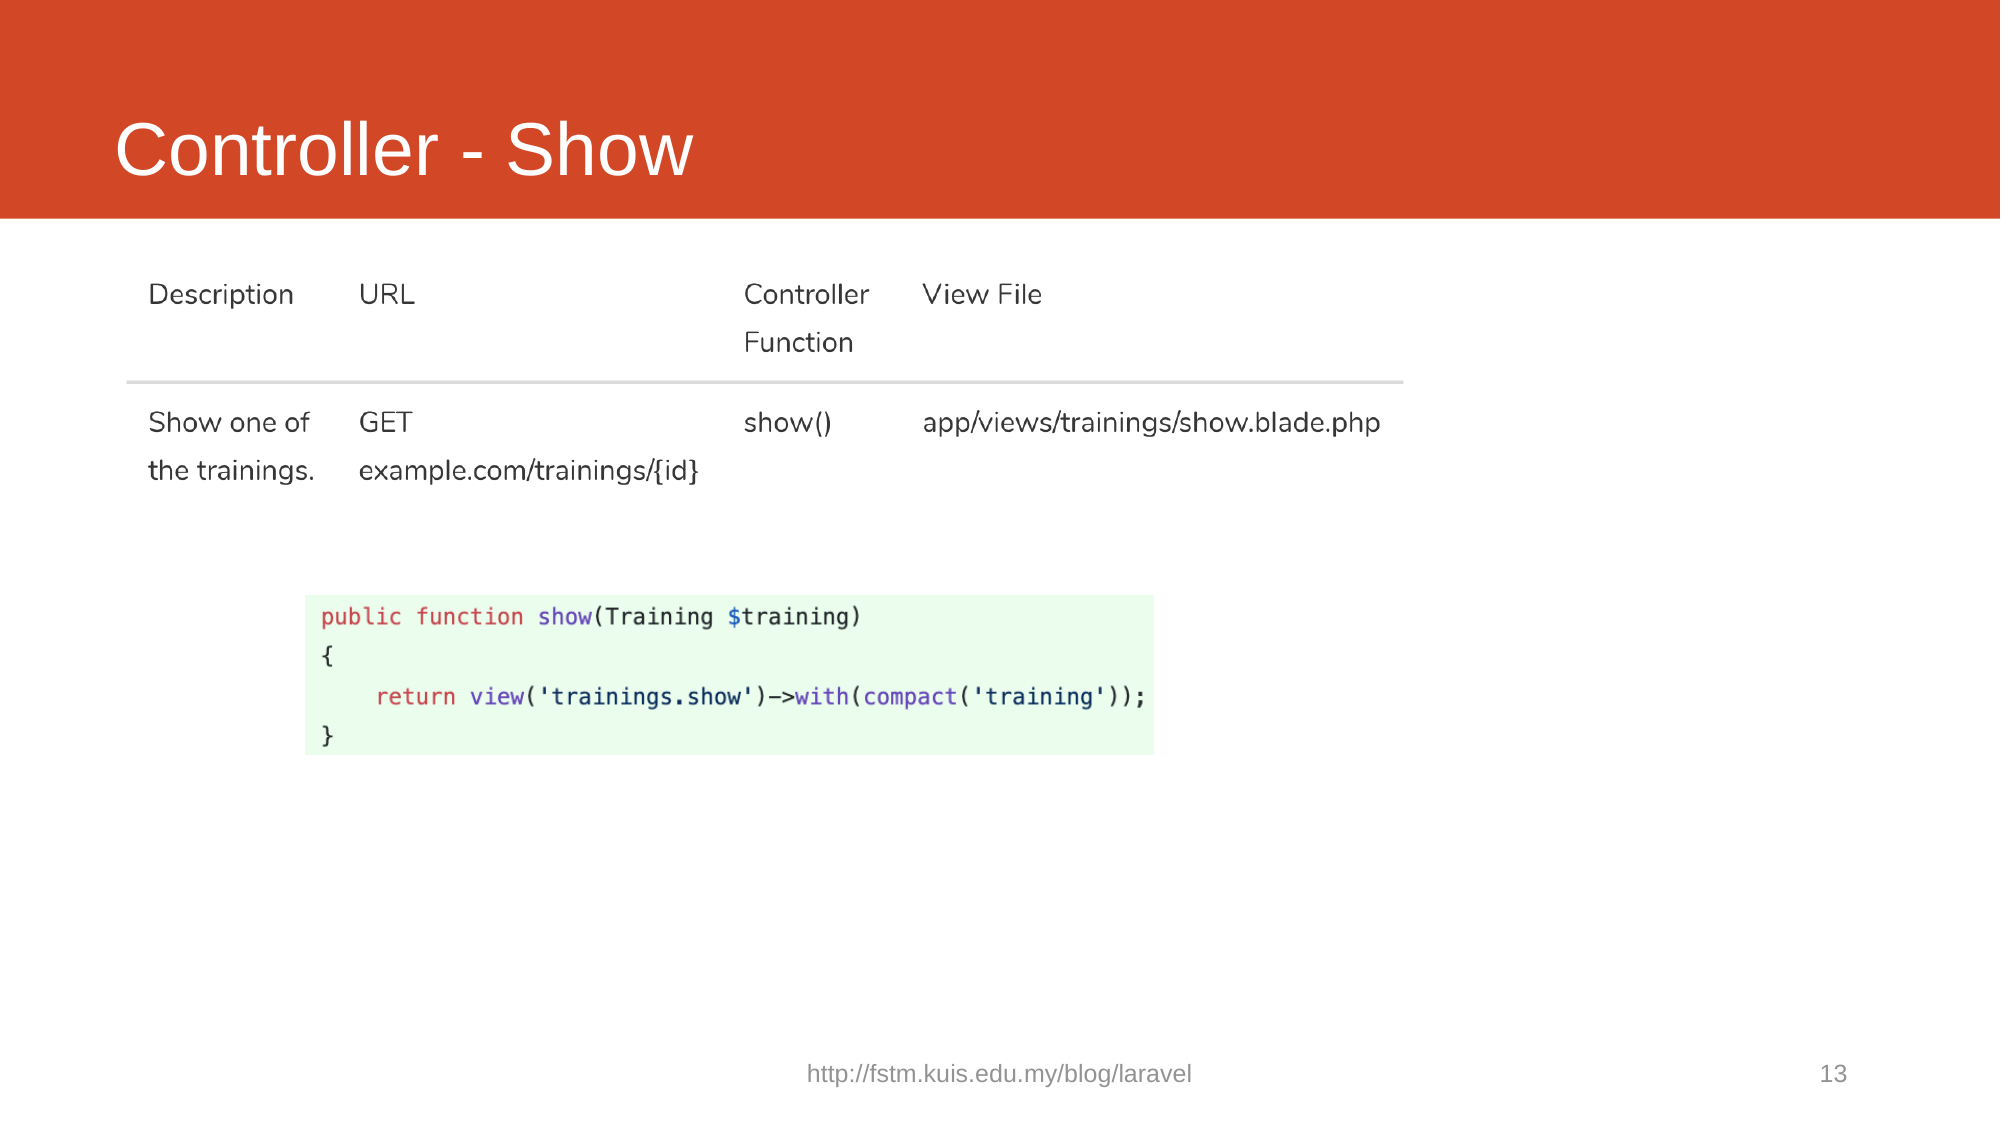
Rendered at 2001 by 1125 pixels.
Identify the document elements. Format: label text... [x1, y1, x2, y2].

slide_number 13 [1325, 1042, 1863, 1103]
picture [305, 595, 1154, 755]
footer http://fstm.kuis.edu.my/blog/laravel [762, 1042, 1238, 1103]
picture [99, 228, 1427, 537]
title Controller - Show [99, 0, 1863, 199]
